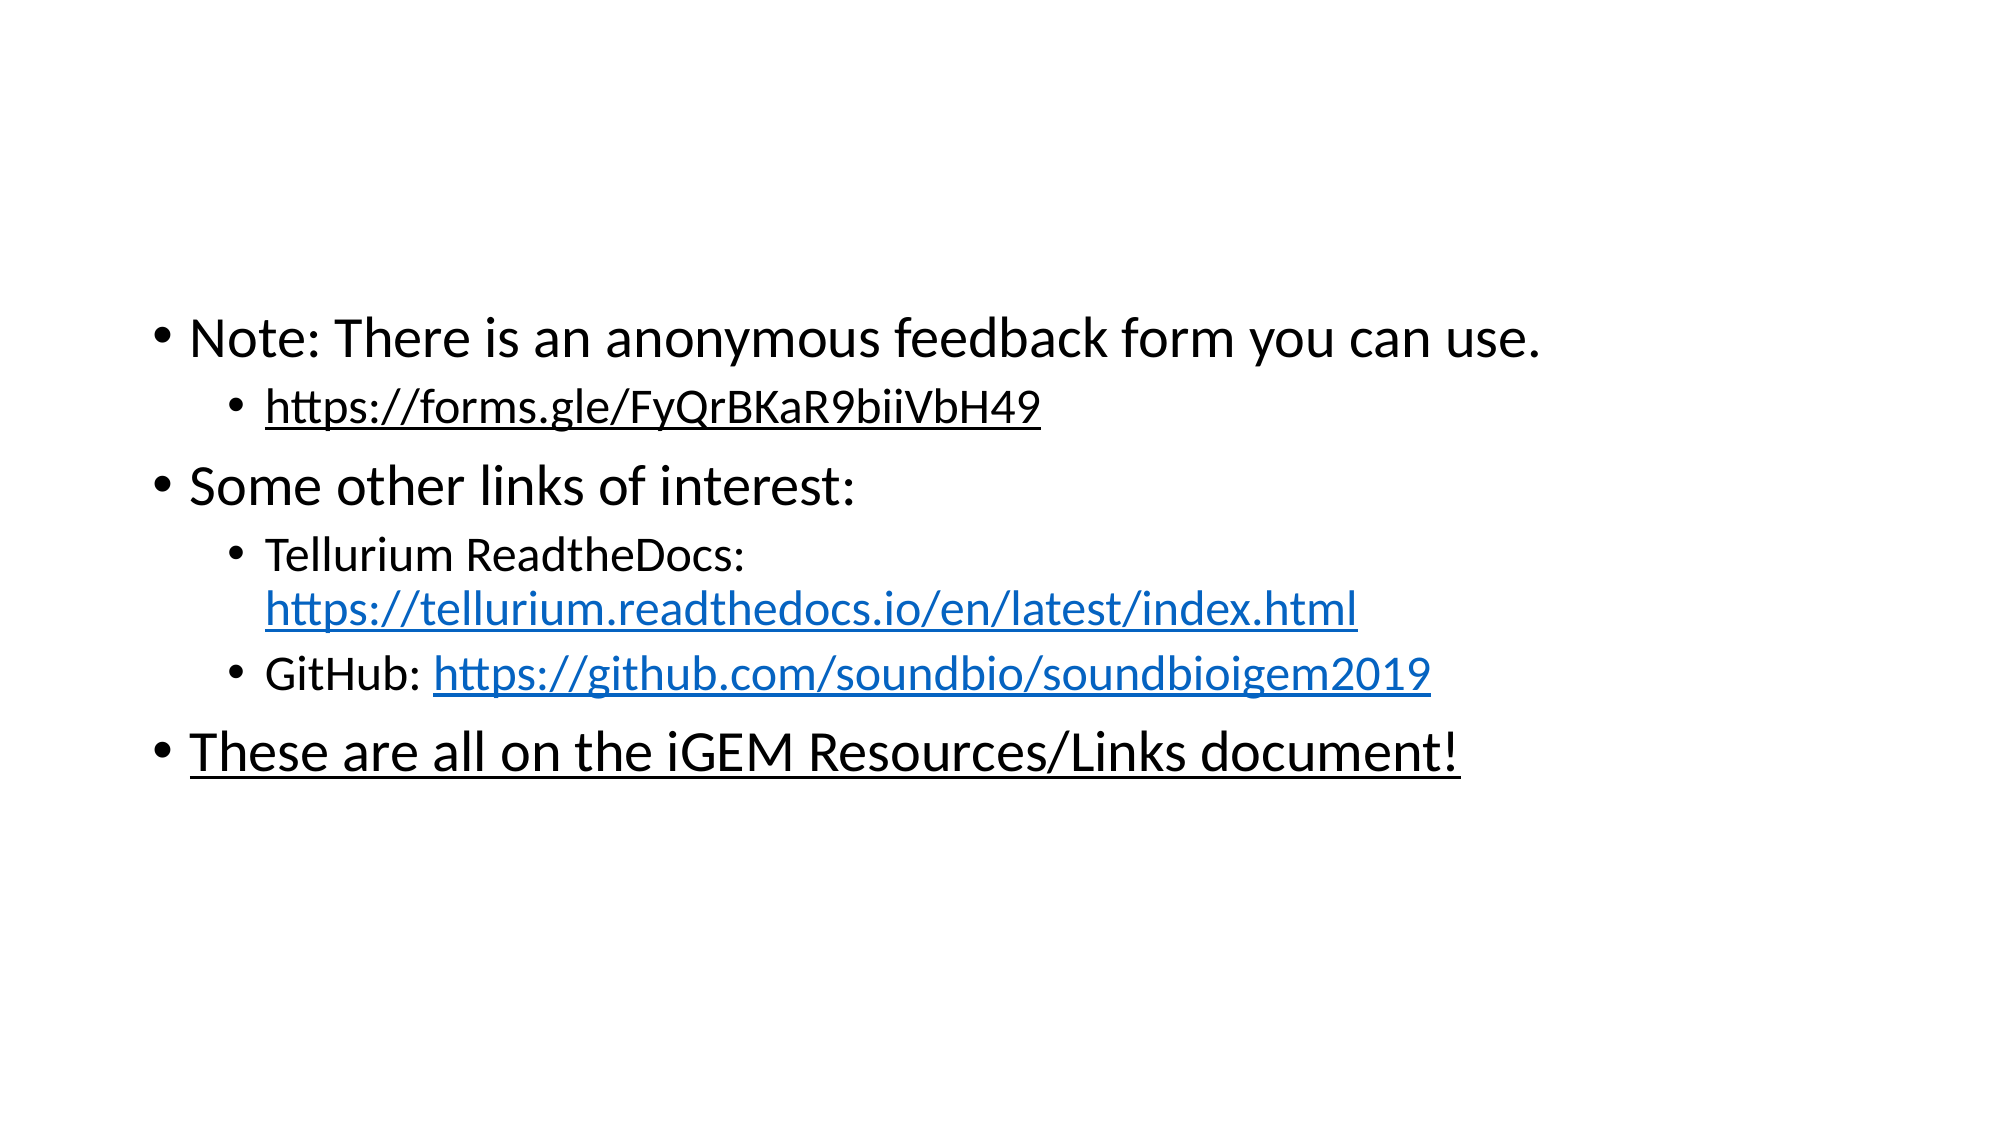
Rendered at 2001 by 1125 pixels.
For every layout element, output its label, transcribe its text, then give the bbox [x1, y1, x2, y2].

list Note: There is an anonymous feedback form you can use. https://forms.gle/FyQrBKaR9biiVbH49 Some other links of interest: Tellurium ReadtheDocs: https://tellurium.readthedocs.io/en/latest/index.html GitHub: https://github.com/soundbio/soundbioigem2019 These are all on the iGEM Resources/Links document! [137, 299, 1863, 1014]
